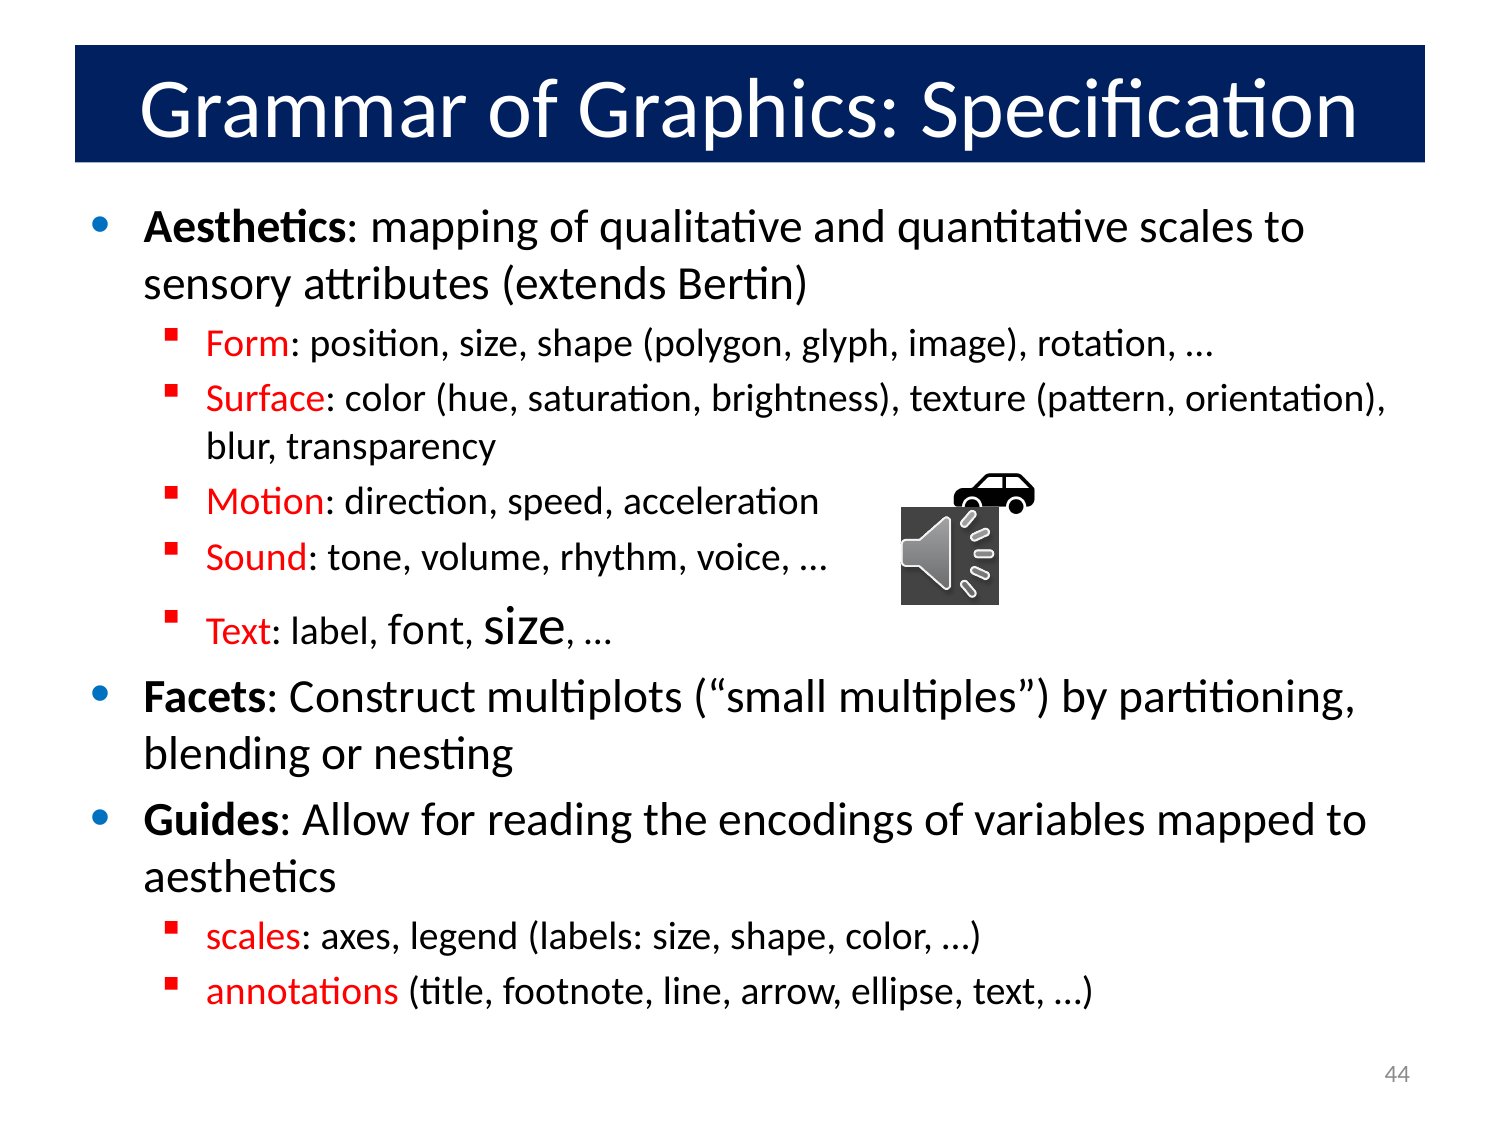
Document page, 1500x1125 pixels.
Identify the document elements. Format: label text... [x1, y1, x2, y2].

picture [899, 449, 1038, 607]
slide_number 44 [1074, 1042, 1425, 1103]
title Grammar of Graphics: Specification [75, 45, 1425, 163]
list Aesthetics: mapping of qualitative and quantitative scales to sensory attributes (extends Bertin) Form: position, size, shape (polygon, glyph, image), rotation, … Surface: color (hue, saturation, brightness), texture (pattern, orientation), blur, transparency Motion: direction, speed, acceleration Sound: tone, volume, rhythm, voice, … Text: label, font, size, … Facets: Construct multiplots (“small multiples”) by partitioning, blending or nesting Guides: Allow for reading the encodings of variables mapped to aesthetics scales: axes, legend (labels: size, shape, color, …) annotations (title, footnote, line, arrow, ellipse, text, …) [75, 187, 1425, 1025]
